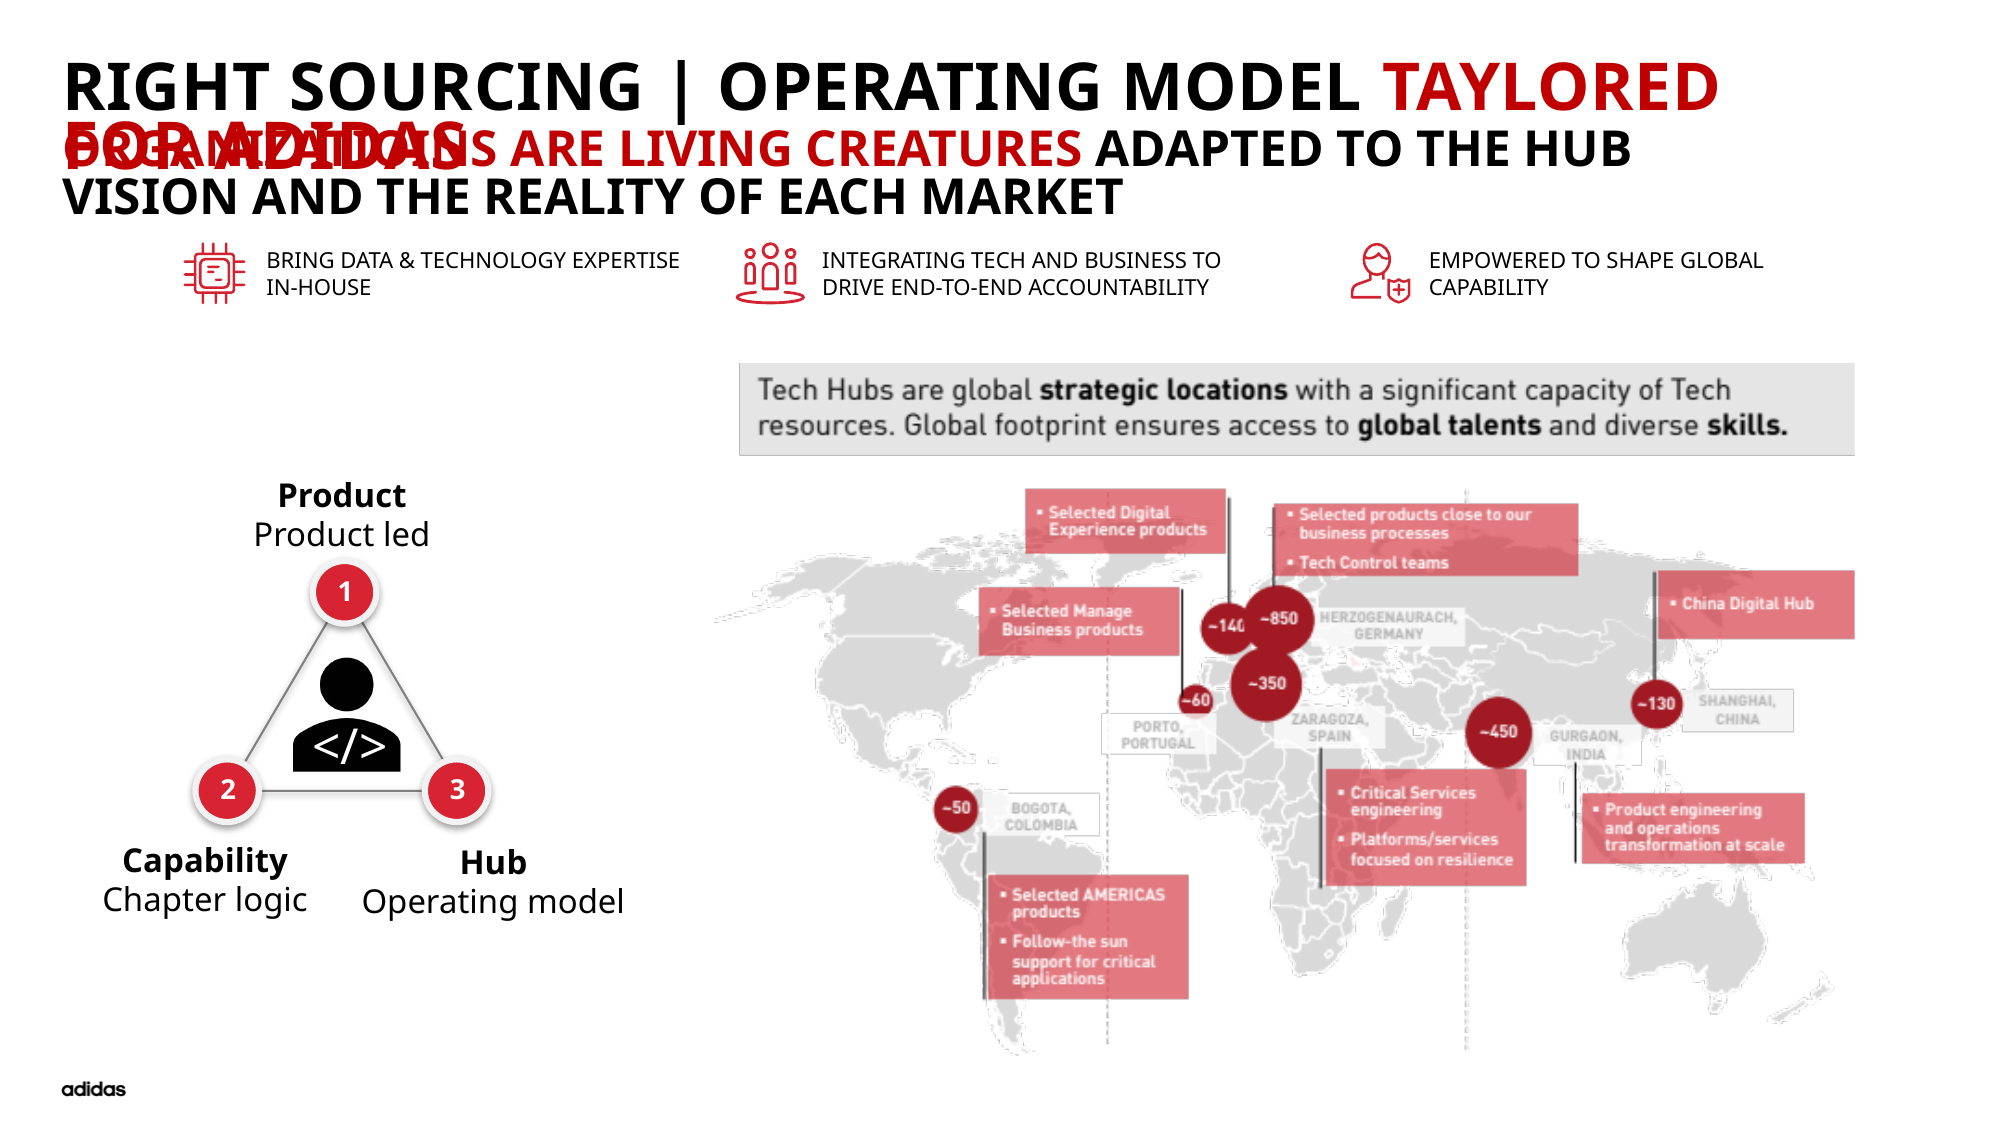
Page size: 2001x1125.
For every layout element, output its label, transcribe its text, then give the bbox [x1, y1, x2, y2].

picture [714, 362, 1855, 1056]
text_box ORGANIZATIOINS ARE LIVING CREATURES ADAPTED TO THE HUB VISION AND THE REALITY OF EACH MARKET [62, 128, 1750, 188]
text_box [735, 242, 806, 305]
picture [265, 634, 427, 795]
picture [51, 1062, 130, 1112]
text_box Empowered to shape global capability [1428, 256, 1855, 291]
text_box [67, 473, 627, 922]
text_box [1350, 242, 1411, 304]
text_box Bring data & technology expertise in-house [266, 256, 684, 291]
text_box integrating Tech and Business to drive end-to-end accountability [822, 251, 1250, 295]
title Right sourcing | OPERATING MODEL TAYLORED FOR ADIDAS [62, 62, 1750, 126]
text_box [183, 242, 246, 305]
